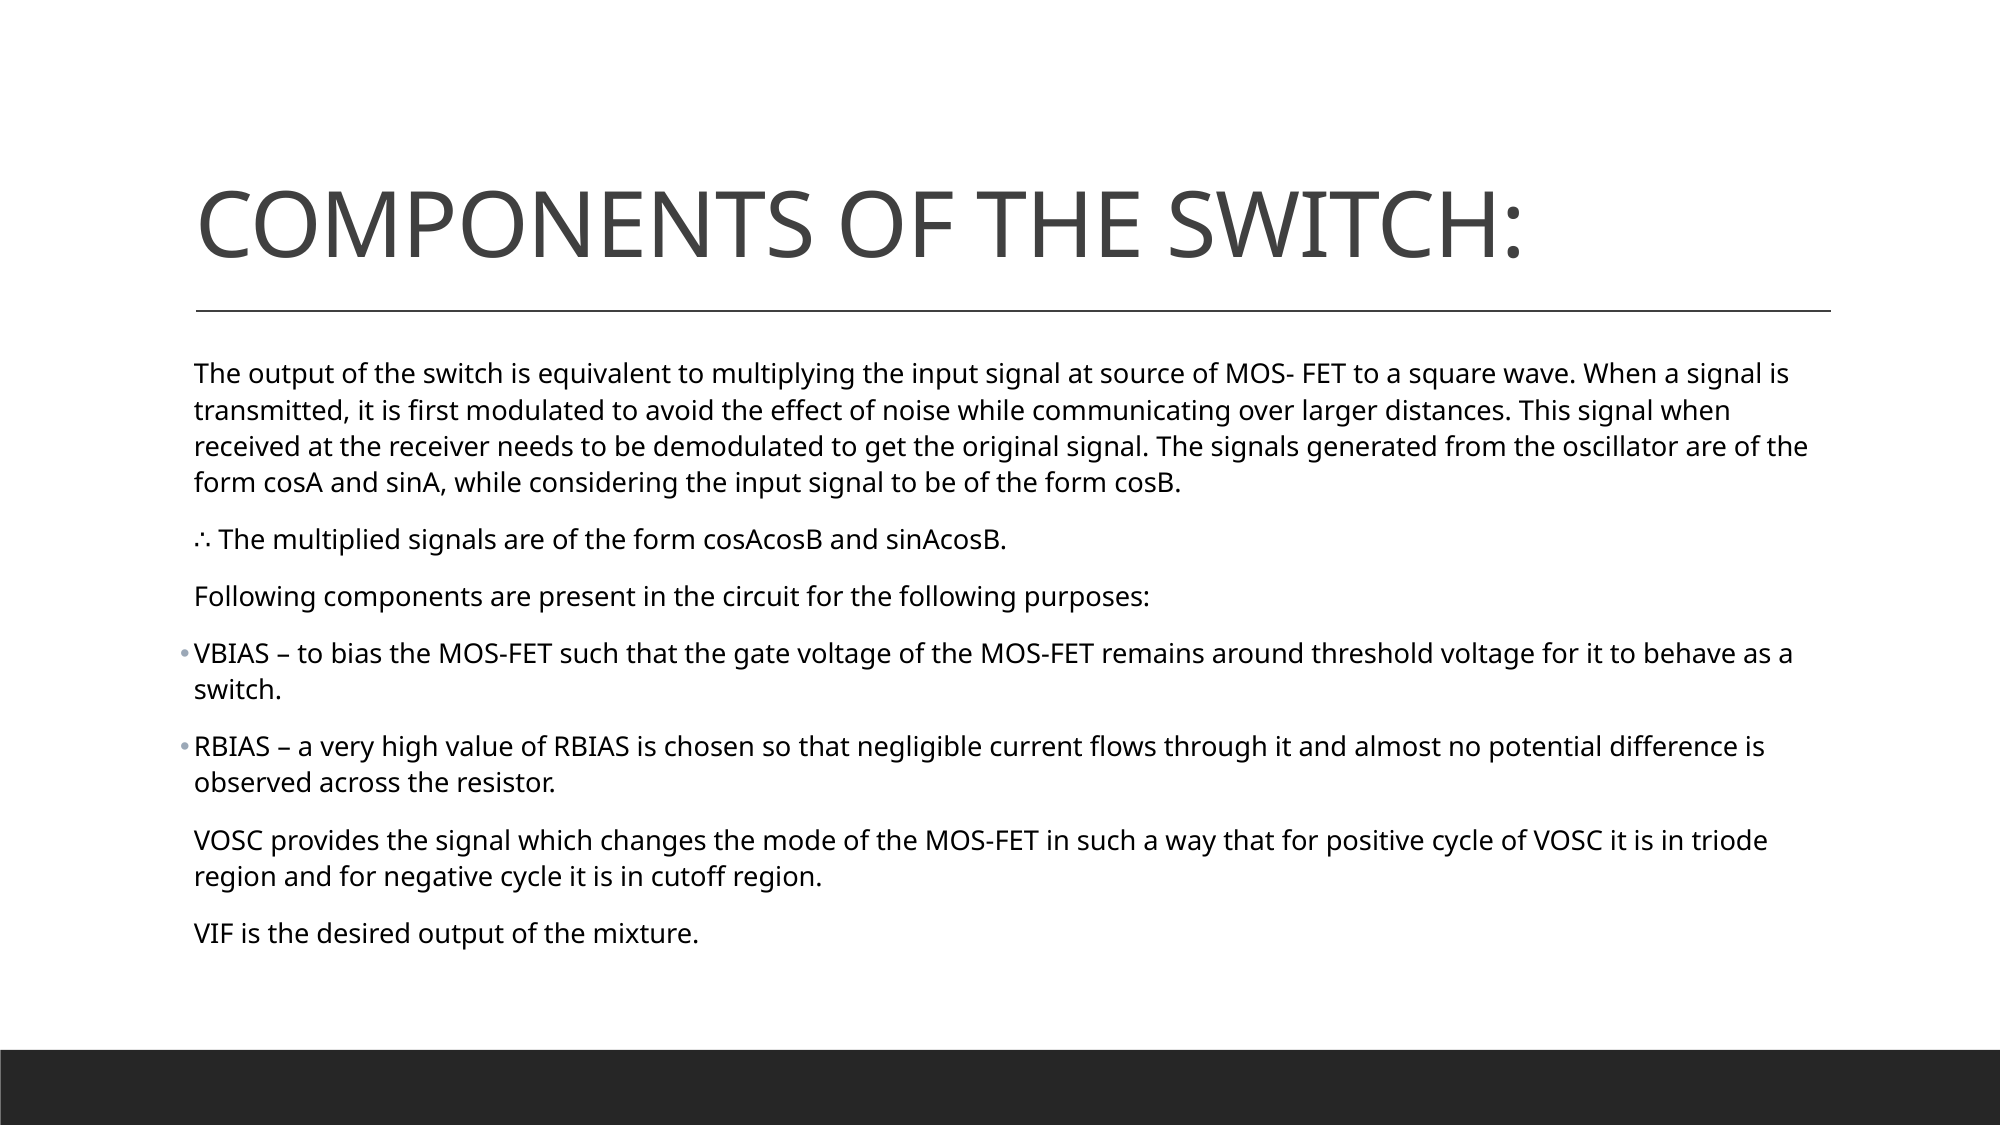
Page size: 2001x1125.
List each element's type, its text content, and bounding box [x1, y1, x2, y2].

list The output of the switch is equivalent to multiplying the input signal at source of MOS- FET to a square wave. When a signal is transmitted, it is first modulated to avoid the effect of noise while communicating over larger distances. This signal when received at the receiver needs to be demodulated to get the original signal. The signals generated from the oscillator are of the form cosA and sinA, while considering the input signal to be of the form cosB. ∴ The multiplied signals are of the form cosAcosB and sinAcosB. Following components are present in the circuit for the following purposes: VBIAS – to bias the MOS-FET such that the gate voltage of the MOS-FET remains around threshold voltage for it to behave as a switch. RBIAS – a very high value of RBIAS is chosen so that negligible current flows through it and almost no potential difference is observed across the resistor. VOSC provides the signal which changes the mode of the MOS-FET in such a way that for positive cycle of VOSC it is in triode region and for negative cycle it is in cutoff region. VIF is the desired output of the mixture. [180, 345, 1830, 963]
title COMPONENTS OF THE SWITCH: [180, 47, 1830, 285]
